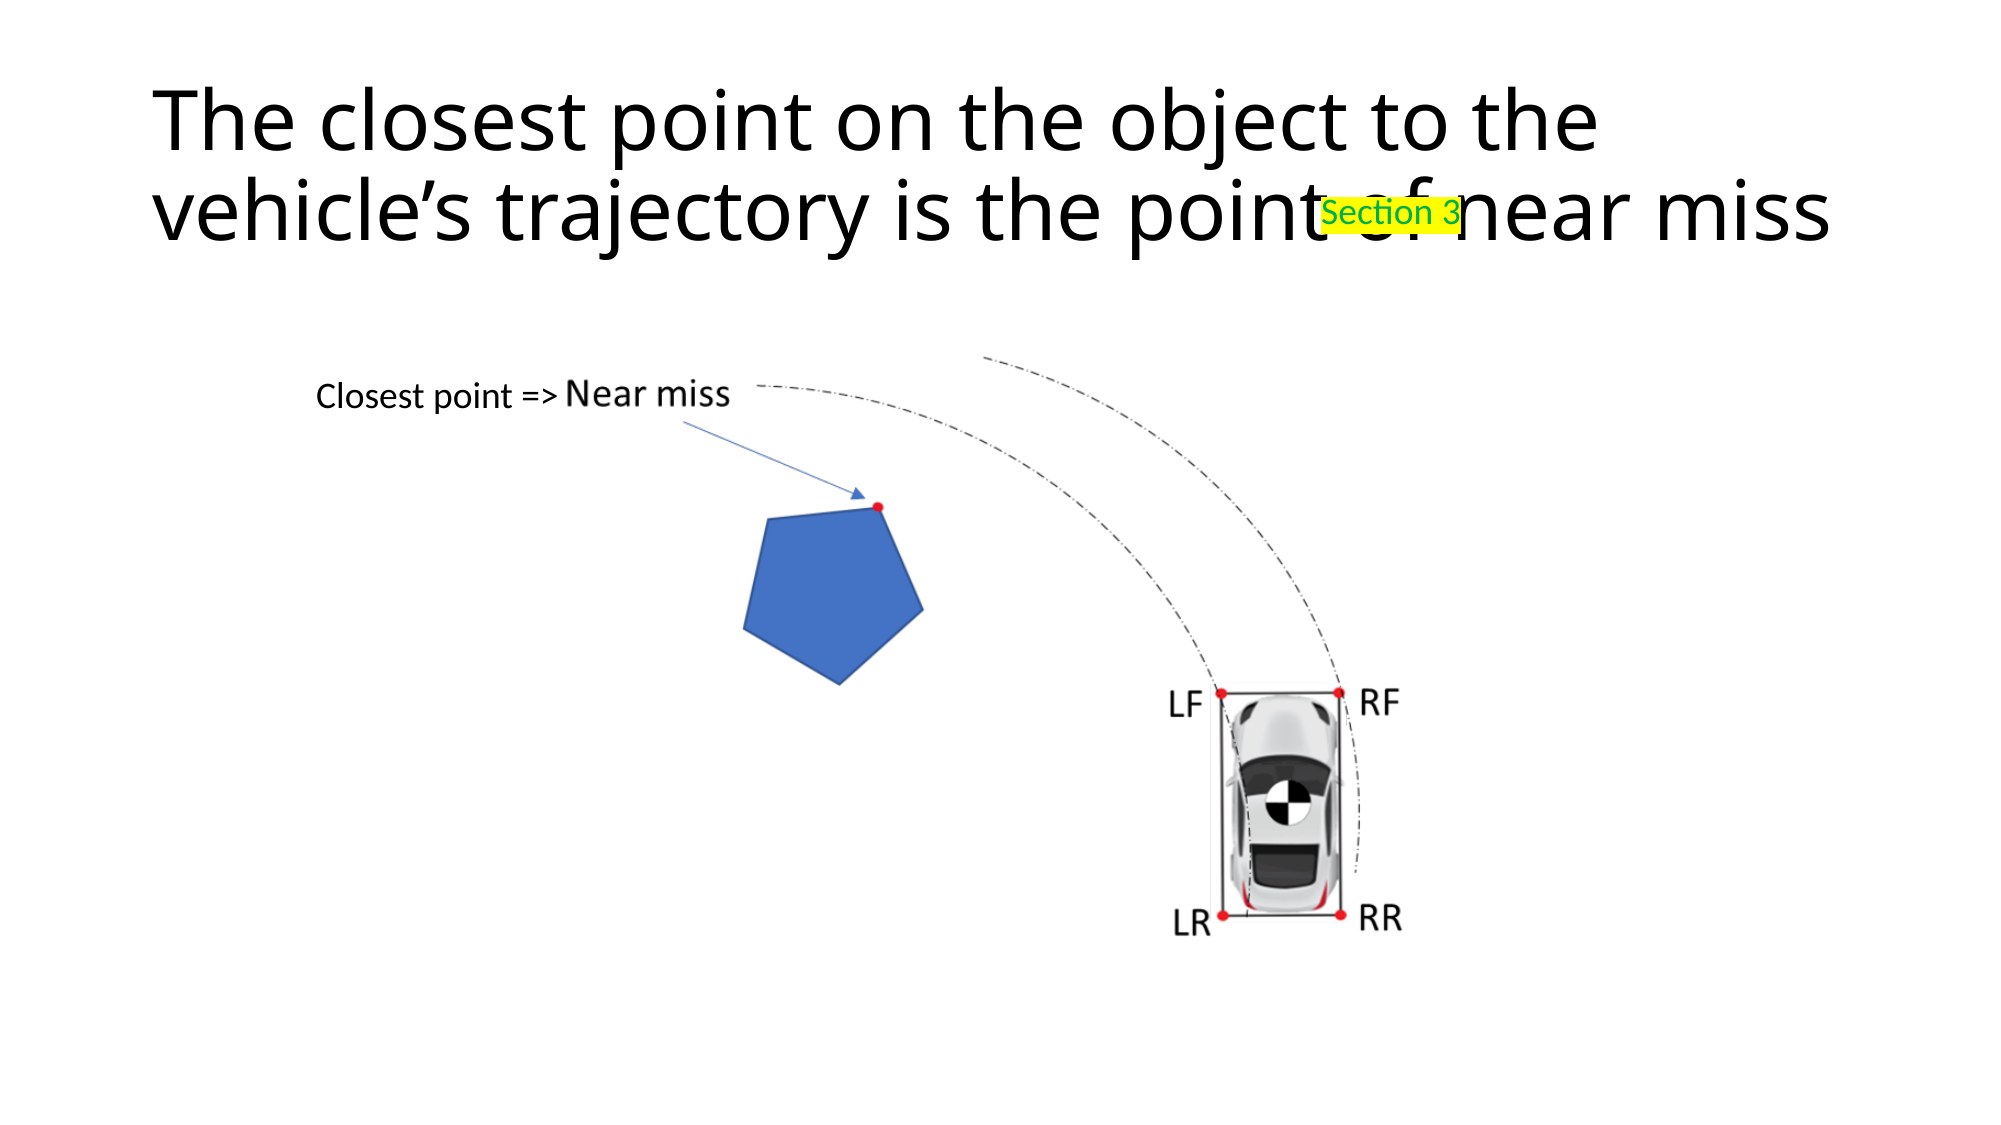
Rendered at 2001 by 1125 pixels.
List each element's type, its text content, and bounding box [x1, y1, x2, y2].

title The closest point on the object to the vehicle’s trajectory is the point of near miss [137, 59, 1863, 278]
picture [539, 353, 1429, 972]
text_box Section 3 [1306, 179, 1493, 240]
text_box Closest point => [301, 363, 539, 424]
